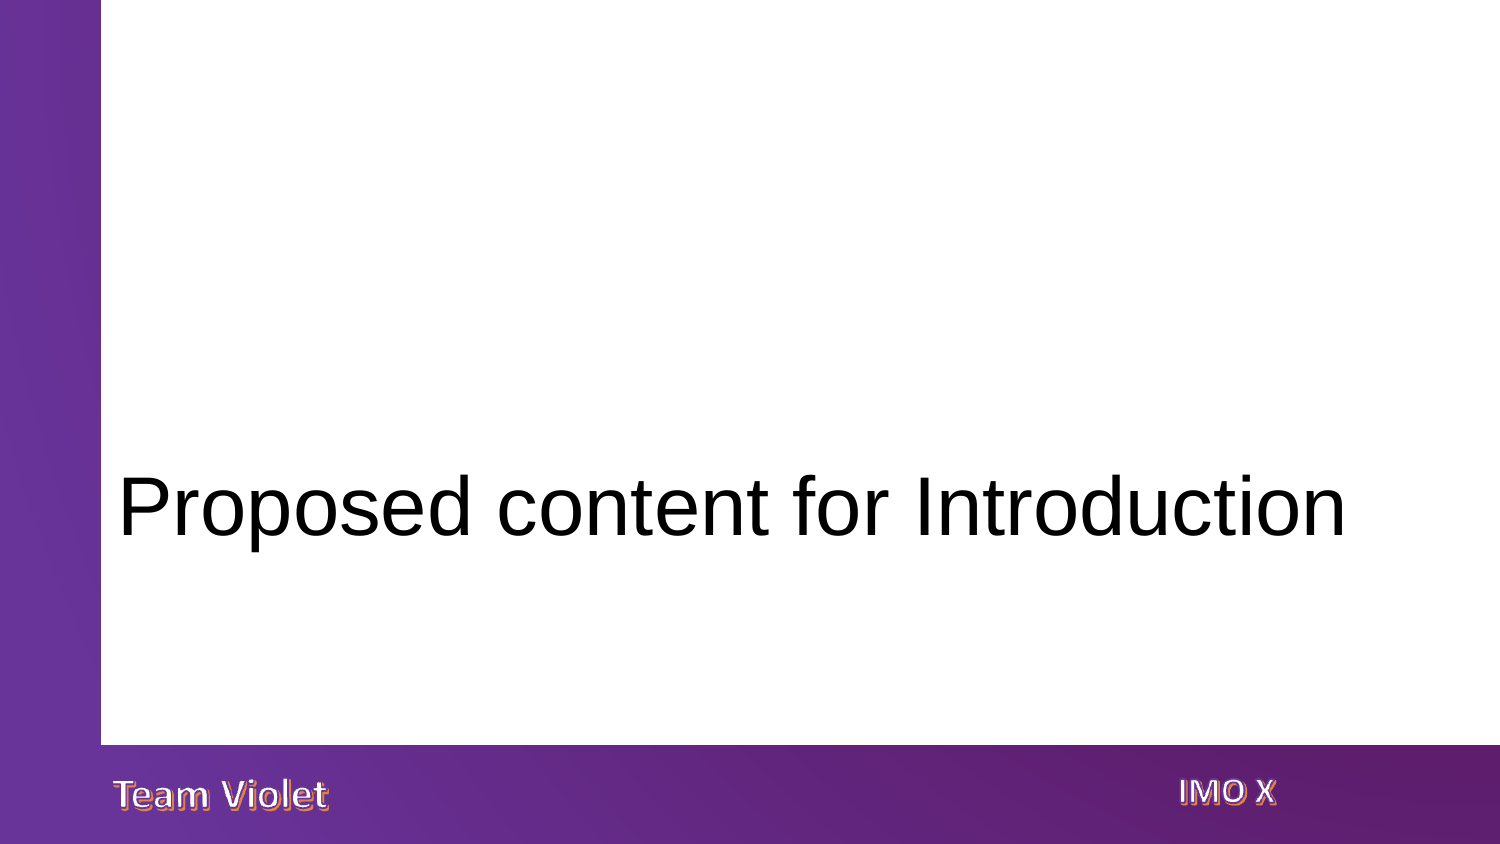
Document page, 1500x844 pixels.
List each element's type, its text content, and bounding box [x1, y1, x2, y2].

picture [0, 0, 1500, 844]
title Proposed content for Introduction [102, 210, 1397, 562]
